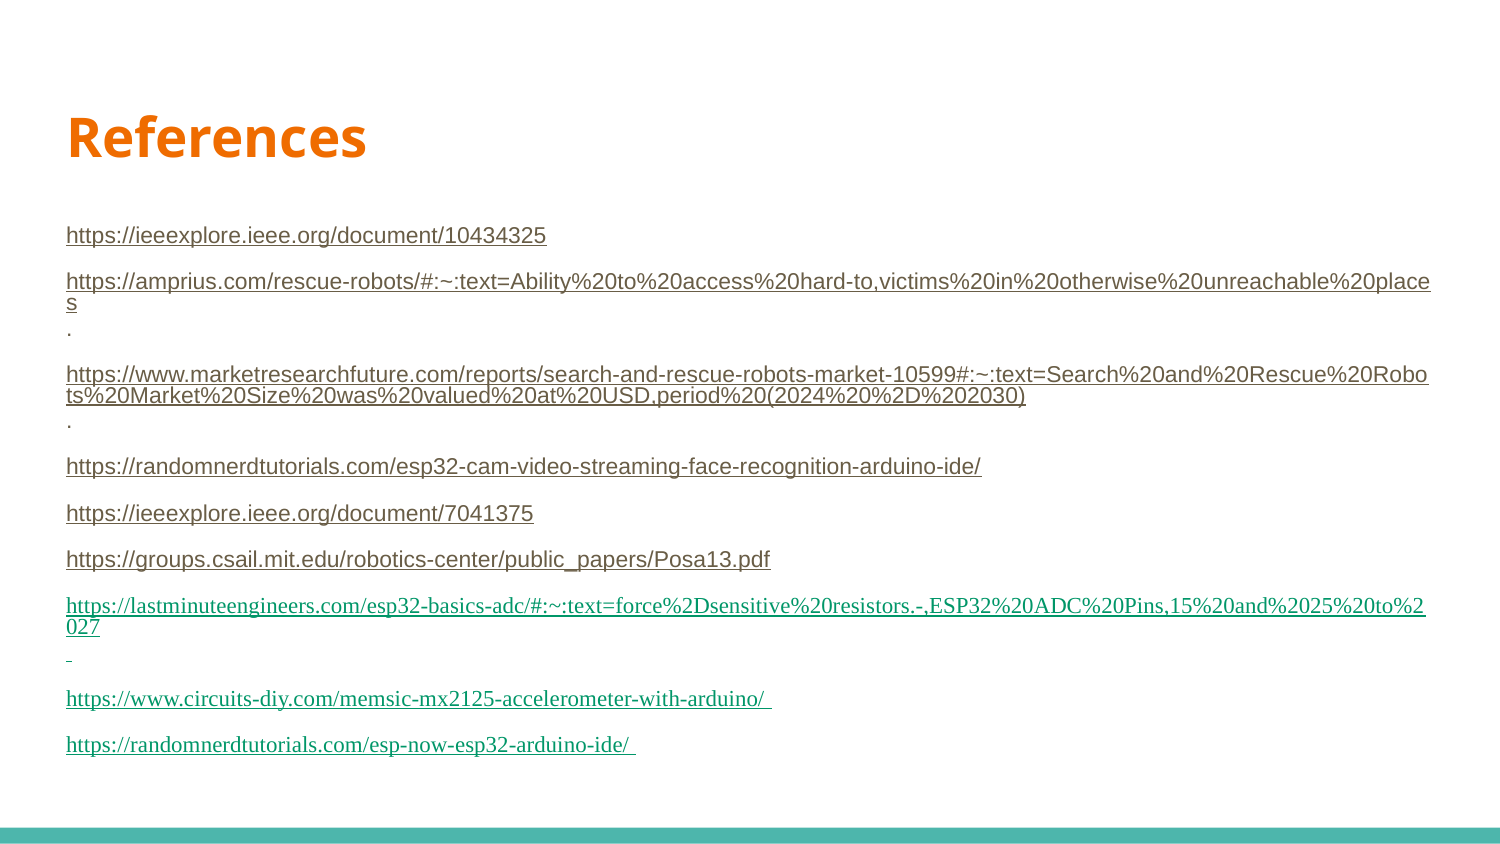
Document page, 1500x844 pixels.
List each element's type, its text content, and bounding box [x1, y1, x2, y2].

title References [51, 72, 1449, 189]
list https://ieeexplore.ieee.org/document/10434325 https://amprius.com/rescue-robots/#:~:text=Ability%20to%20access%20hard-to,victims%20in%20otherwise%20unreachable%20places. https://www.marketresearchfuture.com/reports/search-and-rescue-robots-market-10599#:~:text=Search%20and%20Rescue%20Robots%20Market%20Size%20was%20valued%20at%20USD,period%20(2024%20%2D%202030). https://randomnerdtutorials.com/esp32-cam-video-streaming-face-recognition-arduino-ide/ https://ieeexplore.ieee.org/document/7041375 https://groups.csail.mit.edu/robotics-center/public_papers/Posa13.pdf https://lastminuteengineers.com/esp32-basics-adc/#:~:text=force%2Dsensitive%20resistors.-,ESP32%20ADC%20Pins,15%20and%2025%20to%2027 https://www.circuits-diy.com/memsic-mx2125-accelerometer-with-arduino/ https://randomnerdtutorials.com/esp-now-esp32-arduino-ide/ [51, 207, 1449, 750]
